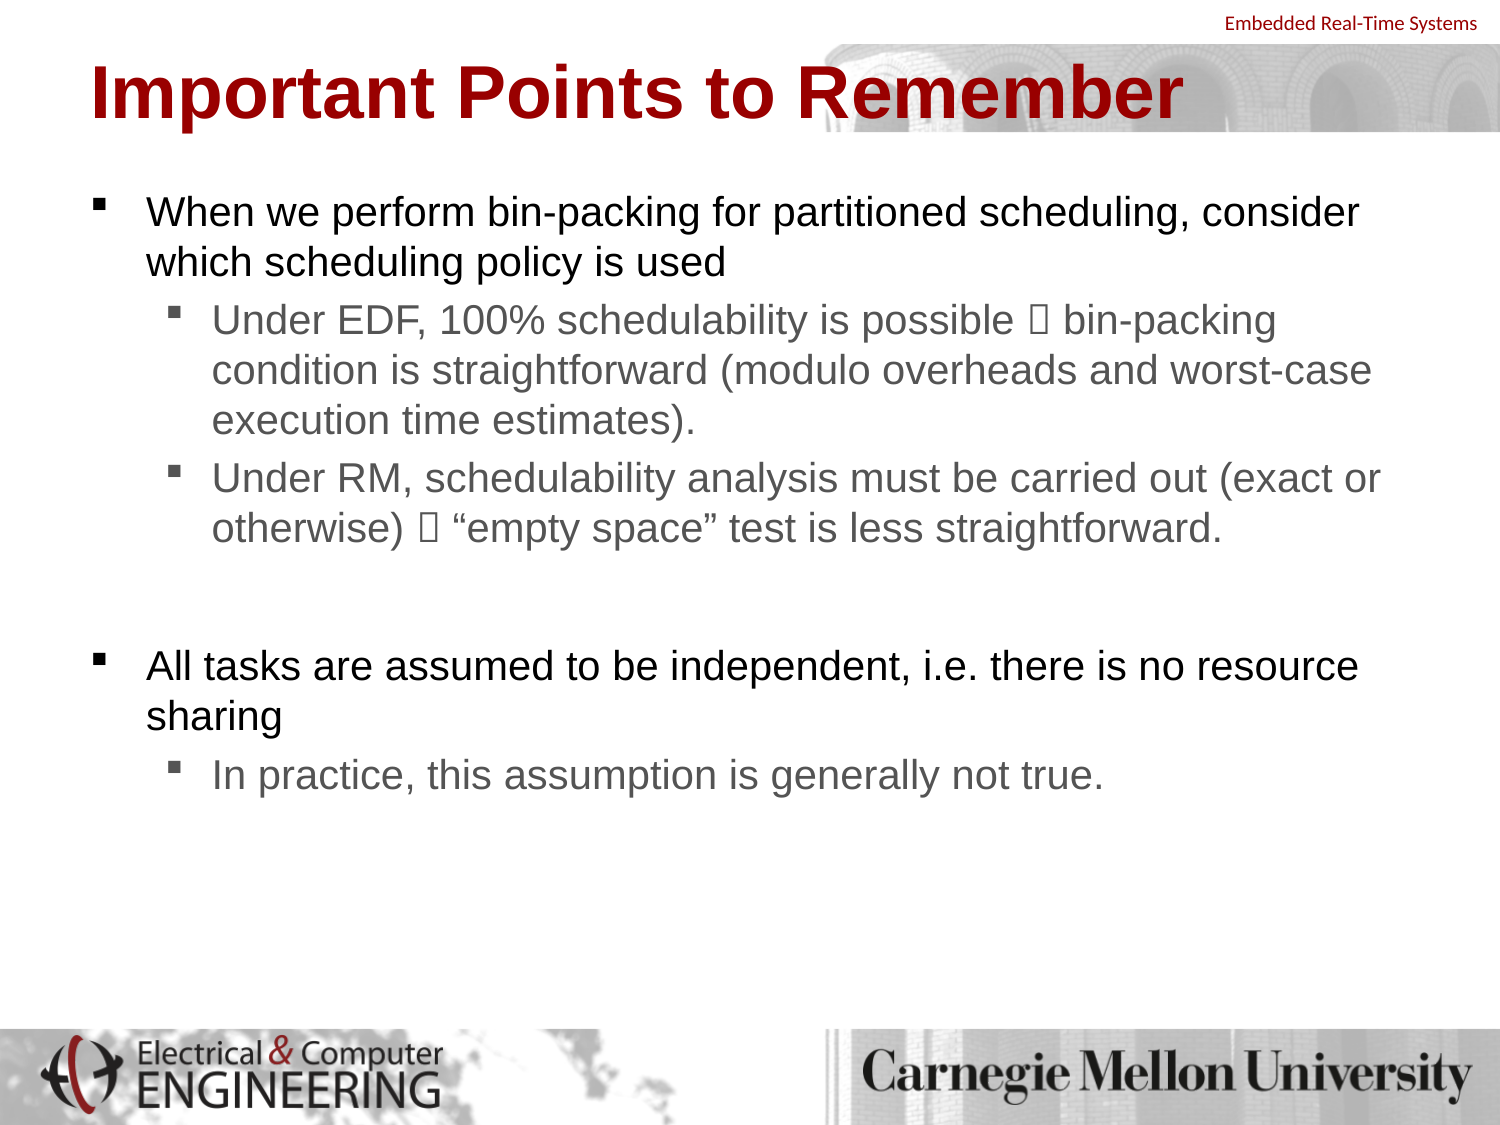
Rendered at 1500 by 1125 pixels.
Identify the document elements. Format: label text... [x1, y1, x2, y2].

picture [0, 1028, 1500, 1125]
list When we perform bin-packing for partitioned scheduling, consider which scheduling policy is used Under EDF, 100% schedulability is possible  bin-packing condition is straightforward (modulo overheads and worst-case execution time estimates). Under RM, schedulability analysis must be carried out (exact or otherwise)  “empty space” test is less straightforward. All tasks are assumed to be independent, i.e. there is no resource sharing In practice, this assumption is generally not true. [75, 177, 1425, 1005]
title Important Points to Remember [75, 45, 1425, 133]
picture [664, 43, 1500, 133]
